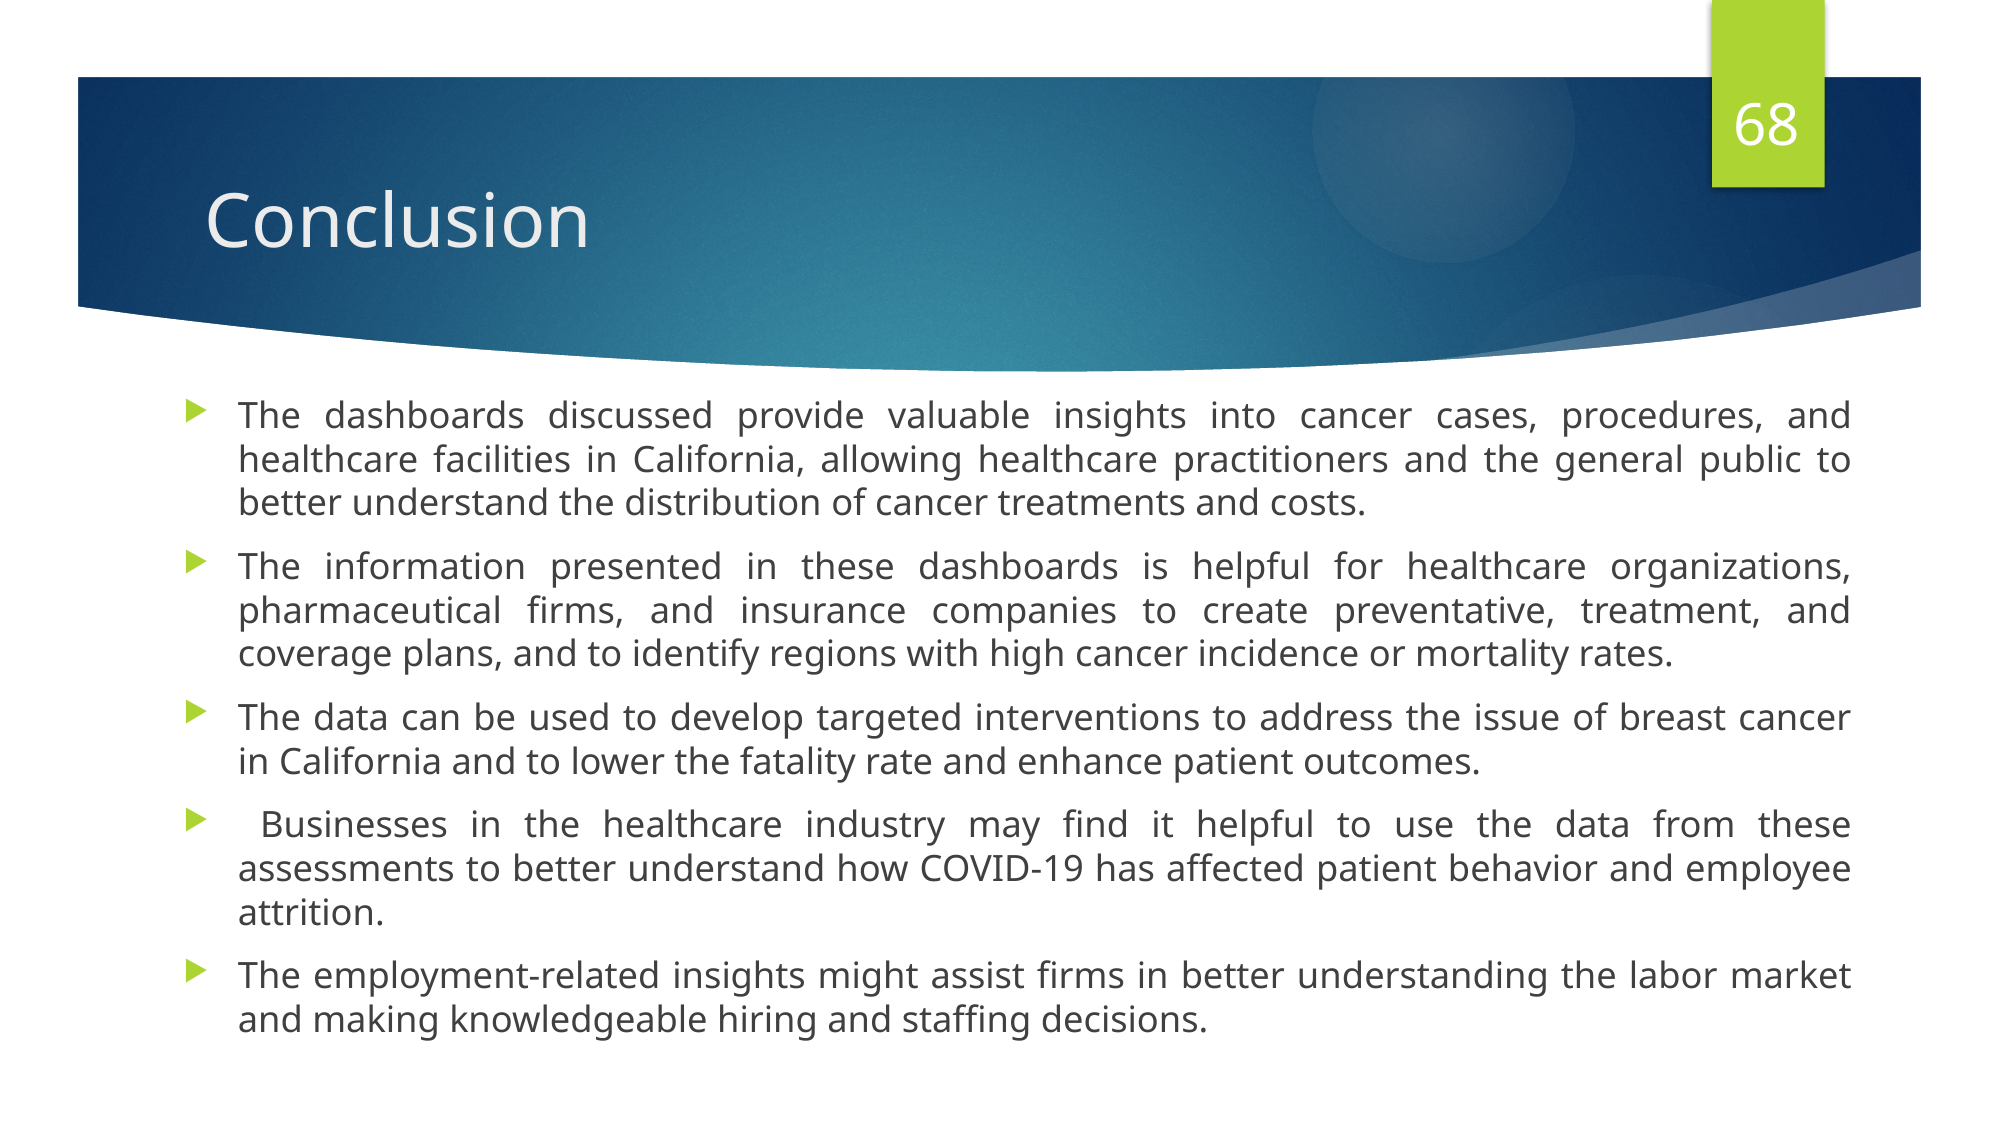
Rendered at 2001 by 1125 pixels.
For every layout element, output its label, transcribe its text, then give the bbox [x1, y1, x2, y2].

slide_number 68 [1698, 48, 1836, 175]
title Conclusion [189, 159, 1627, 276]
list The dashboards discussed provide valuable insights into cancer cases, procedures, and healthcare facilities in California, allowing healthcare practitioners and the general public to better understand the distribution of cancer treatments and costs. The information presented in these dashboards is helpful for healthcare organizations, pharmaceutical firms, and insurance companies to create preventative, treatment, and coverage plans, and to identify regions with high cancer incidence or mortality rates. The data can be used to develop targeted interventions to address the issue of breast cancer in California and to lower the fatality rate and enhance patient outcomes. Businesses in the healthcare industry may find it helpful to use the data from these assessments to better understand how COVID-19 has affected patient behavior and employee attrition. The employment-related insights might assist firms in better understanding the labor market and making knowledgeable hiring and staffing decisions. [168, 384, 1868, 1050]
